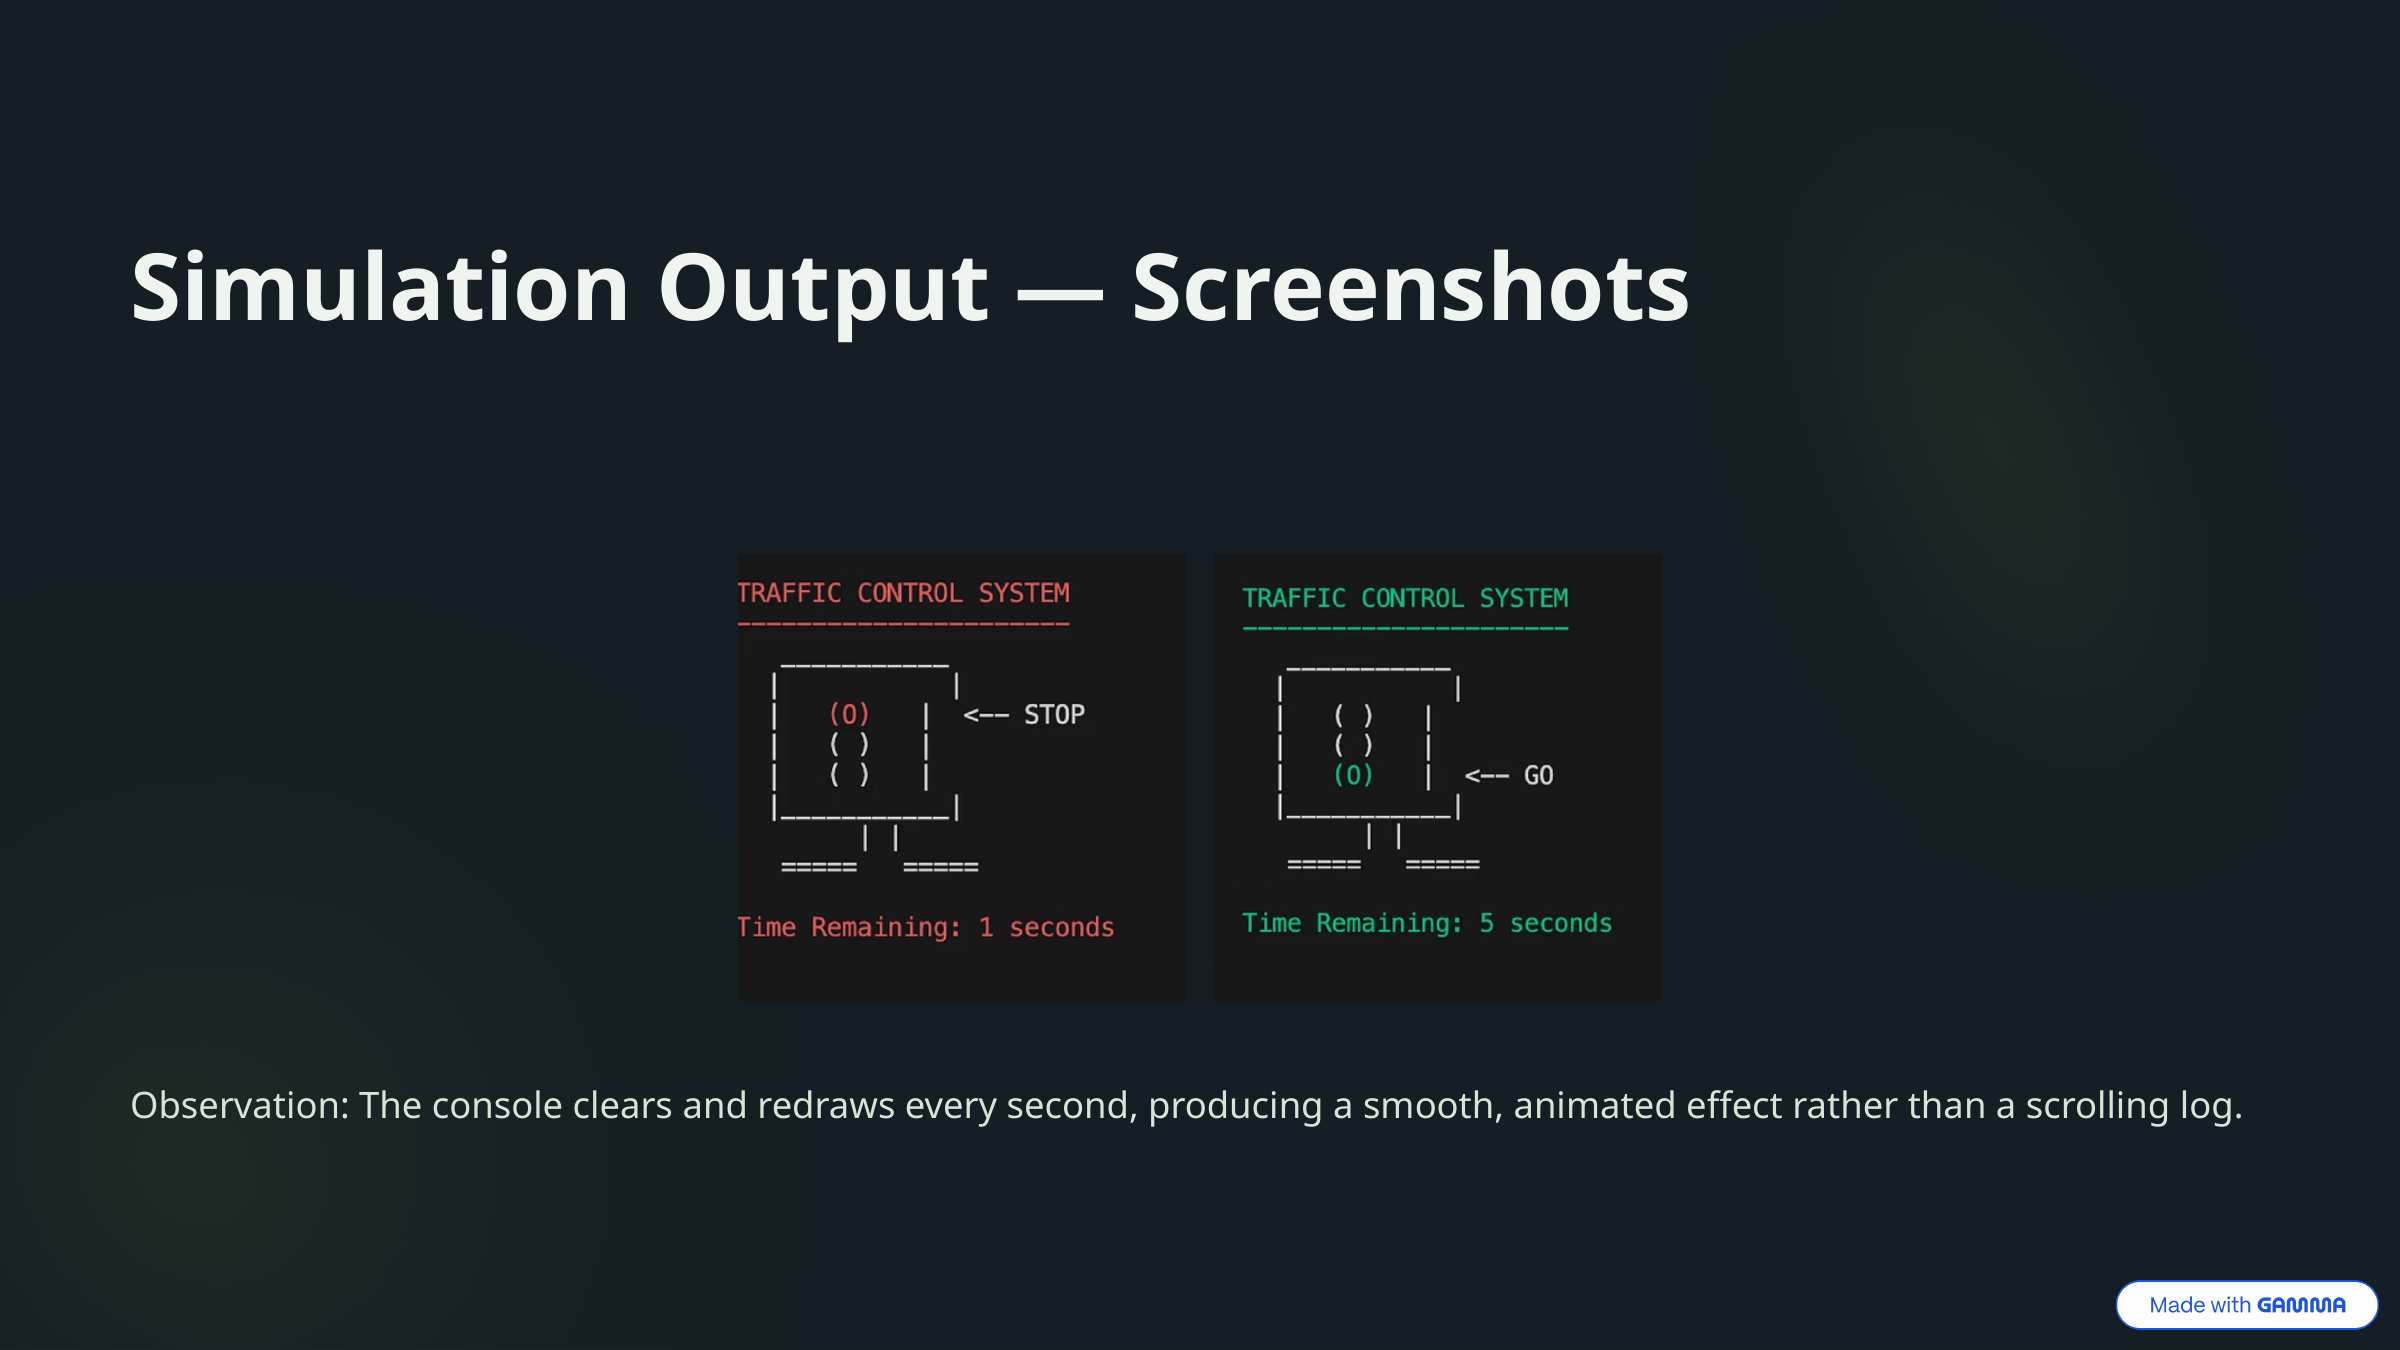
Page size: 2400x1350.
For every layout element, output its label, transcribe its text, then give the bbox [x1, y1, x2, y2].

picture [2106, 1271, 2389, 1339]
picture [738, 554, 1186, 1002]
text_box Simulation Output — Screenshots [130, 223, 2270, 457]
text_box Observation: The console clears and redraws every second, producing a smooth, animated effect rather than a scrolling log. [130, 1066, 2270, 1127]
picture [1214, 554, 1662, 1002]
